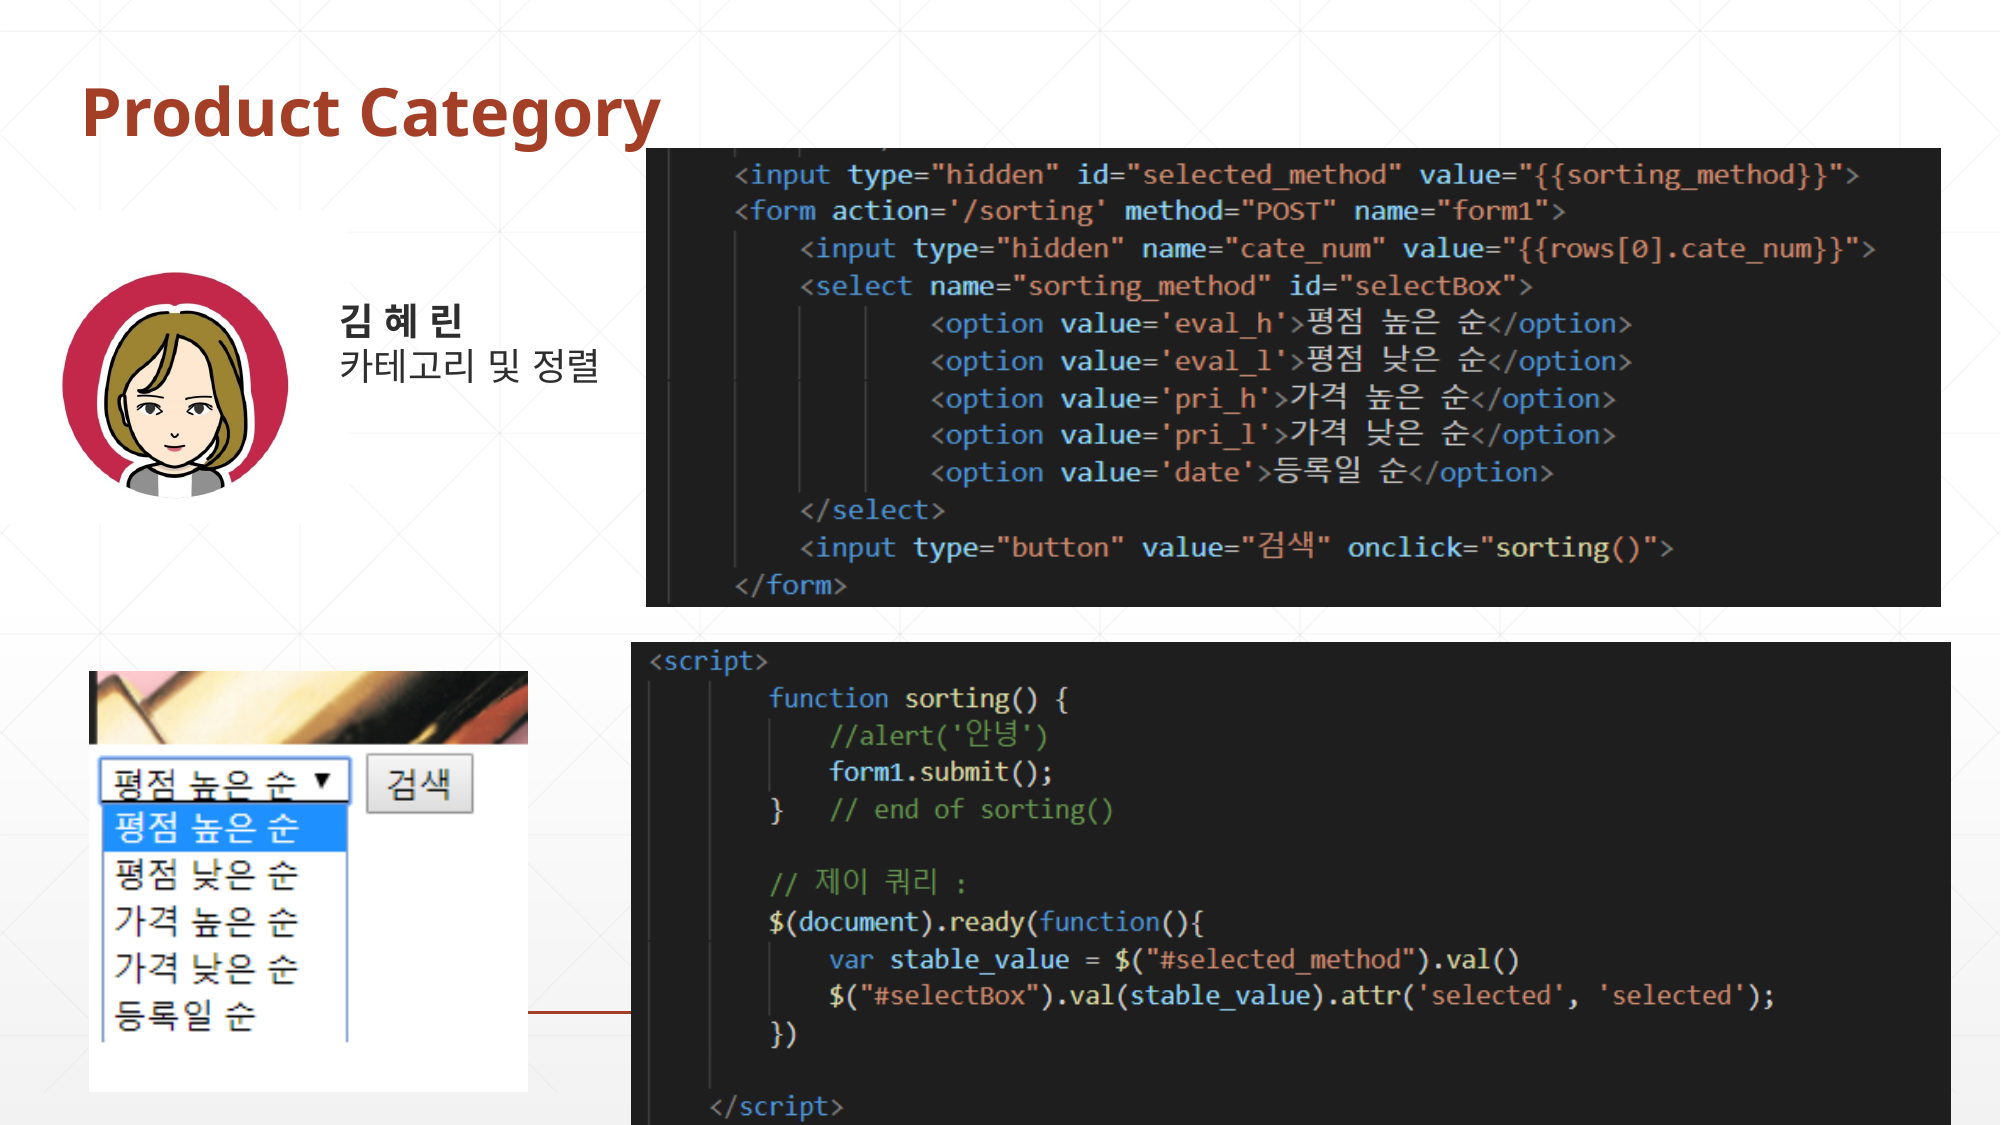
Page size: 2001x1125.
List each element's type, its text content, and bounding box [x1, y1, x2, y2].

picture [631, 642, 1951, 1125]
picture [646, 148, 1941, 607]
title Product Category [65, 59, 1641, 159]
picture [89, 671, 528, 1092]
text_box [0, 210, 625, 524]
